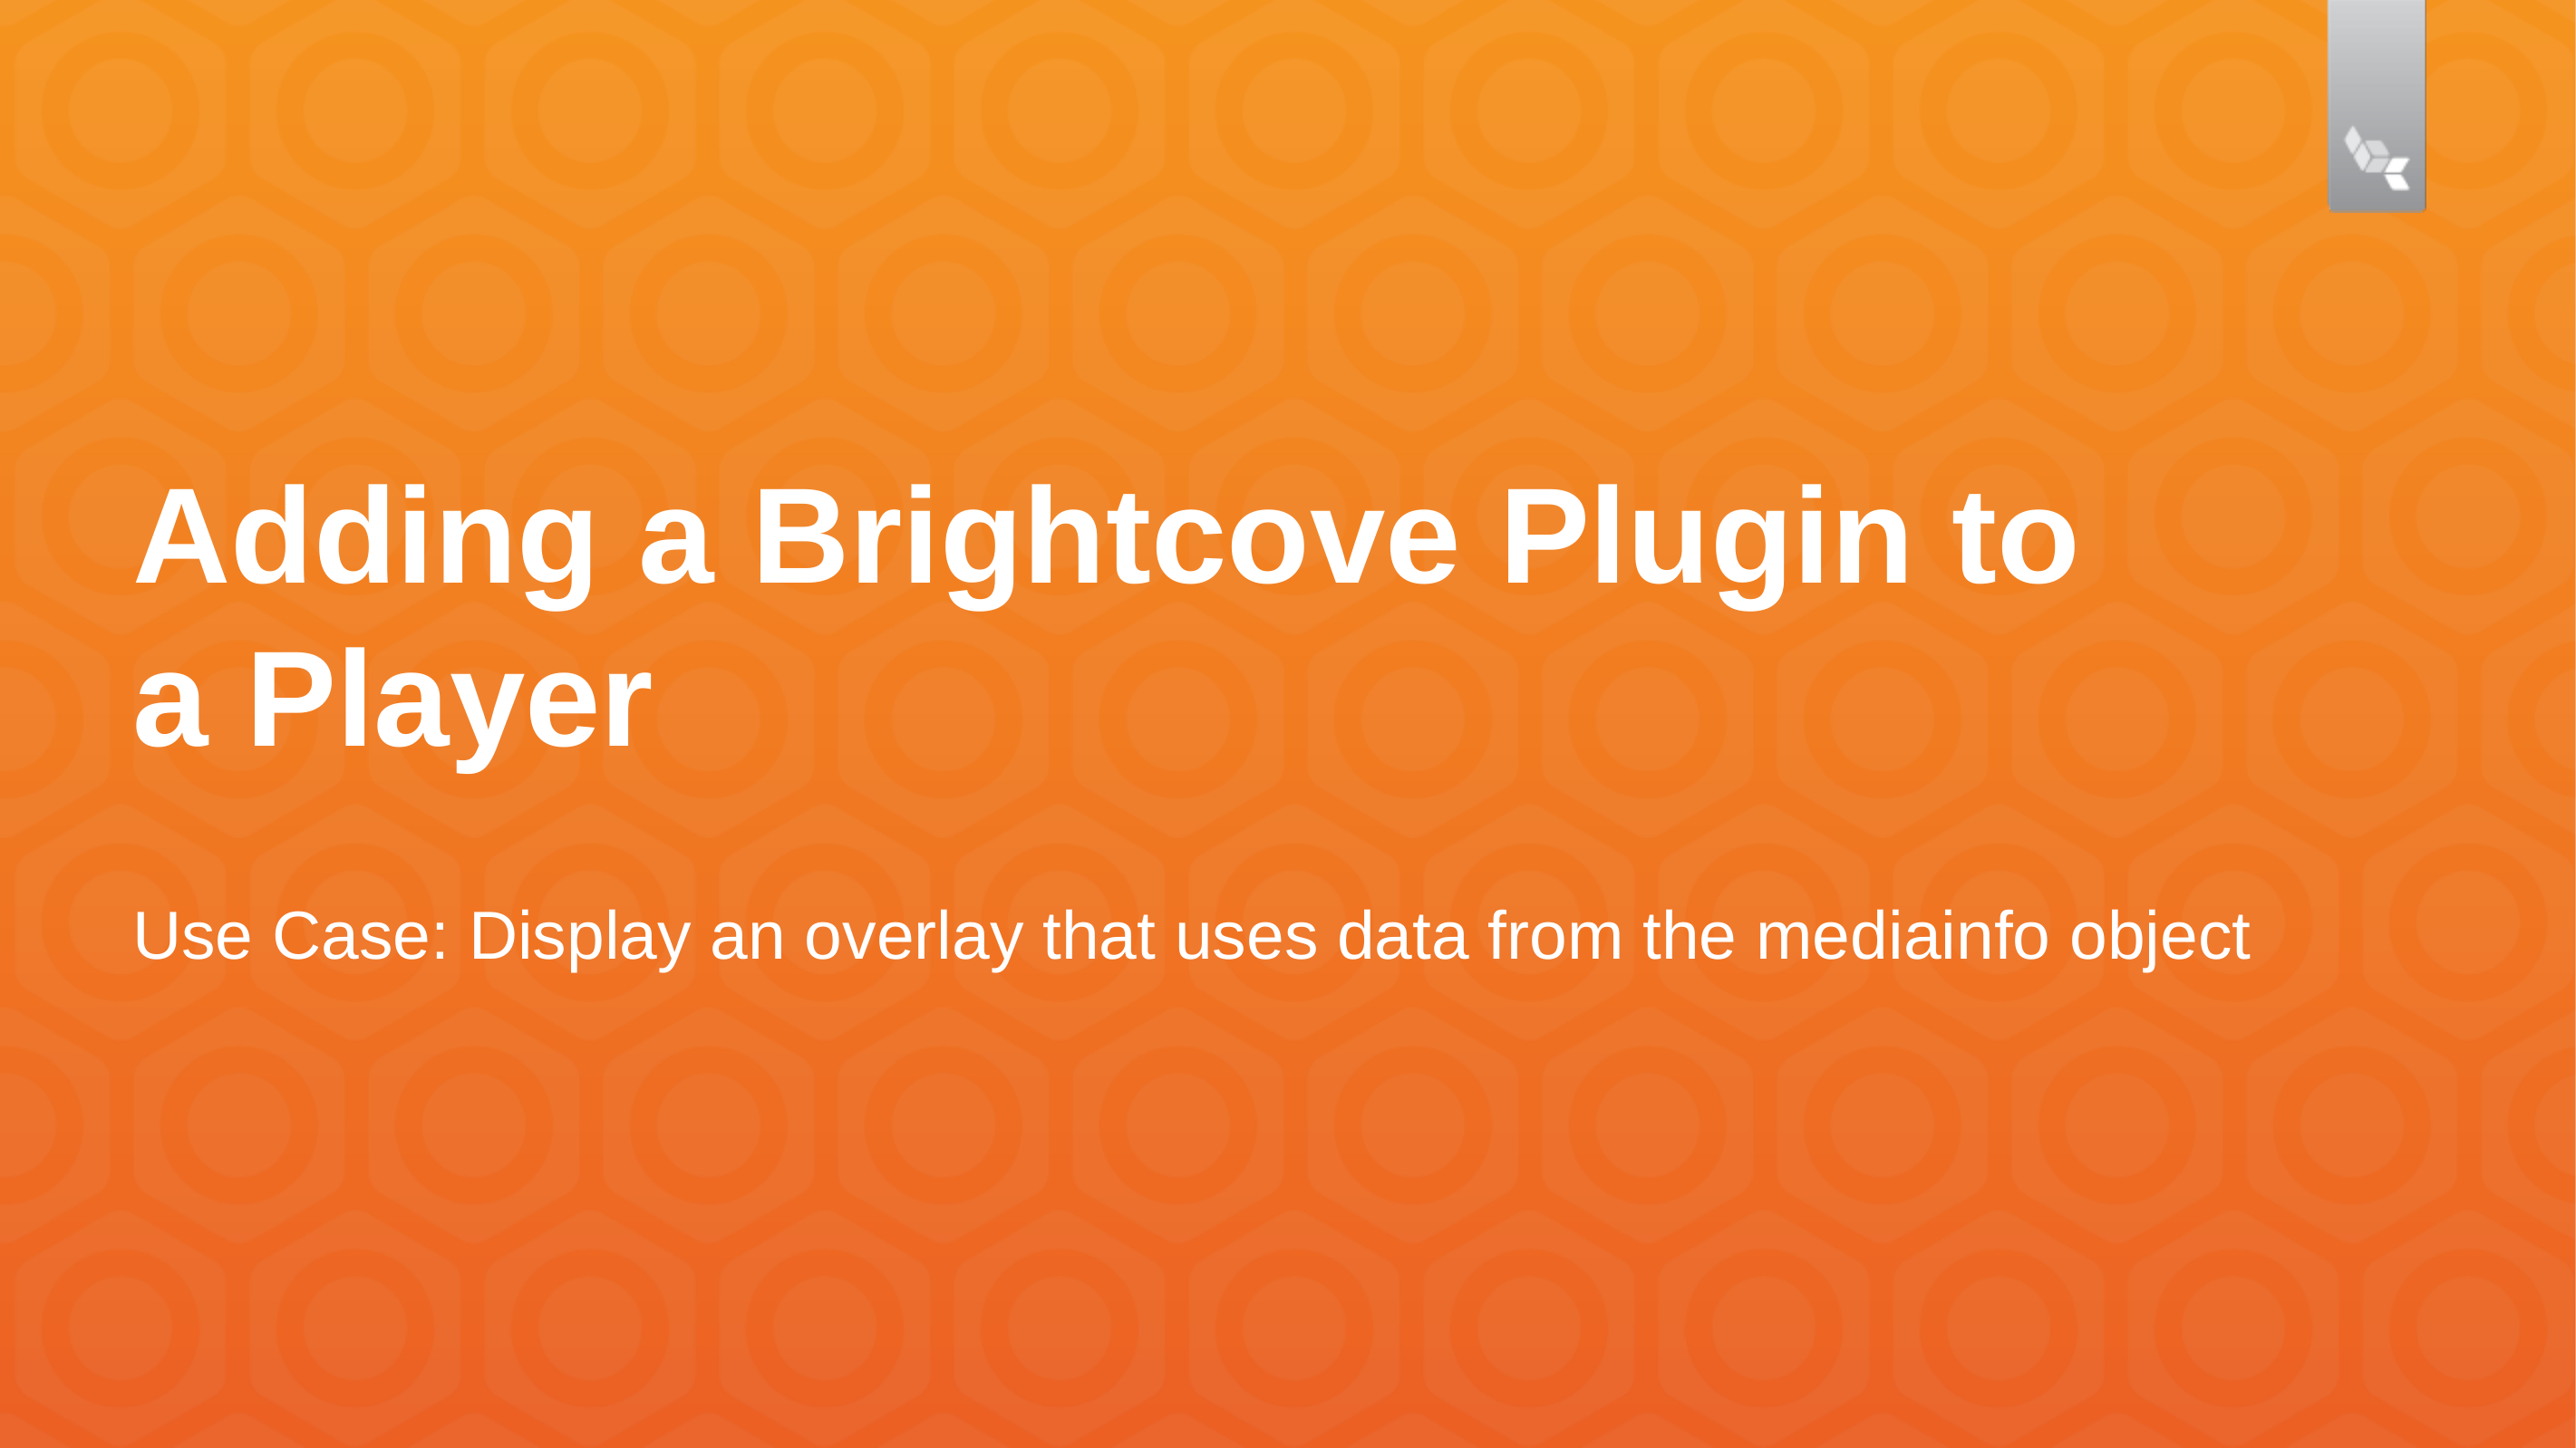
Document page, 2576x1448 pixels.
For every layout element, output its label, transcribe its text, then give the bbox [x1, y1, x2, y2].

picture [0, 0, 2576, 1448]
title Adding a Brightcove Plugin to a Player [125, 222, 2183, 779]
list Use Case: Display an overlay that uses data from the mediainfo object [125, 779, 2420, 1360]
